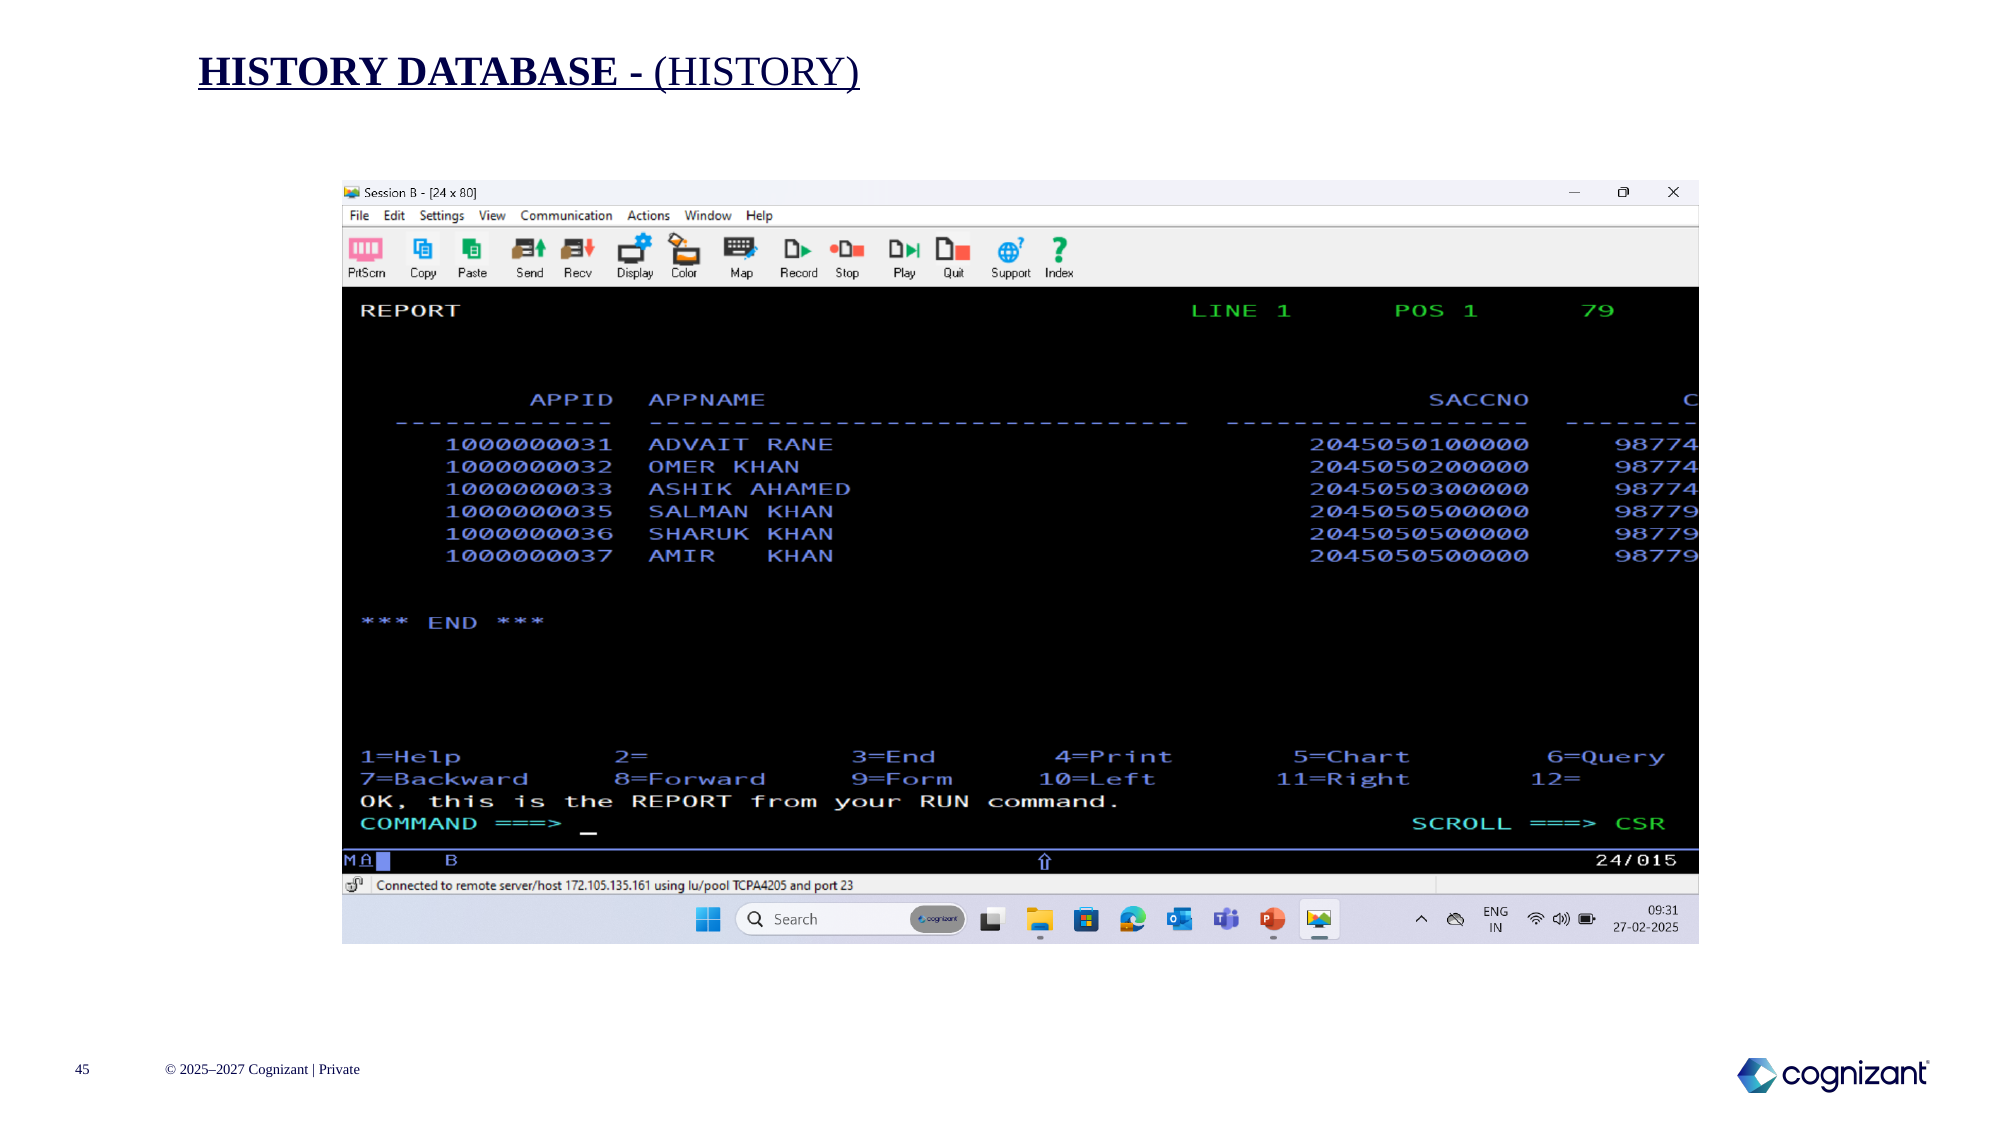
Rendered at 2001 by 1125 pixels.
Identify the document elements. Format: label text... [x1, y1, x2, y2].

slide_number 45 [75, 1050, 135, 1088]
picture [341, 180, 1700, 945]
footer © 2025–2027 Cognizant | Private [165, 1050, 456, 1088]
text_box HISTORY DATABASE - (HISTORY) [198, 49, 1408, 95]
picture [1737, 1058, 1930, 1093]
